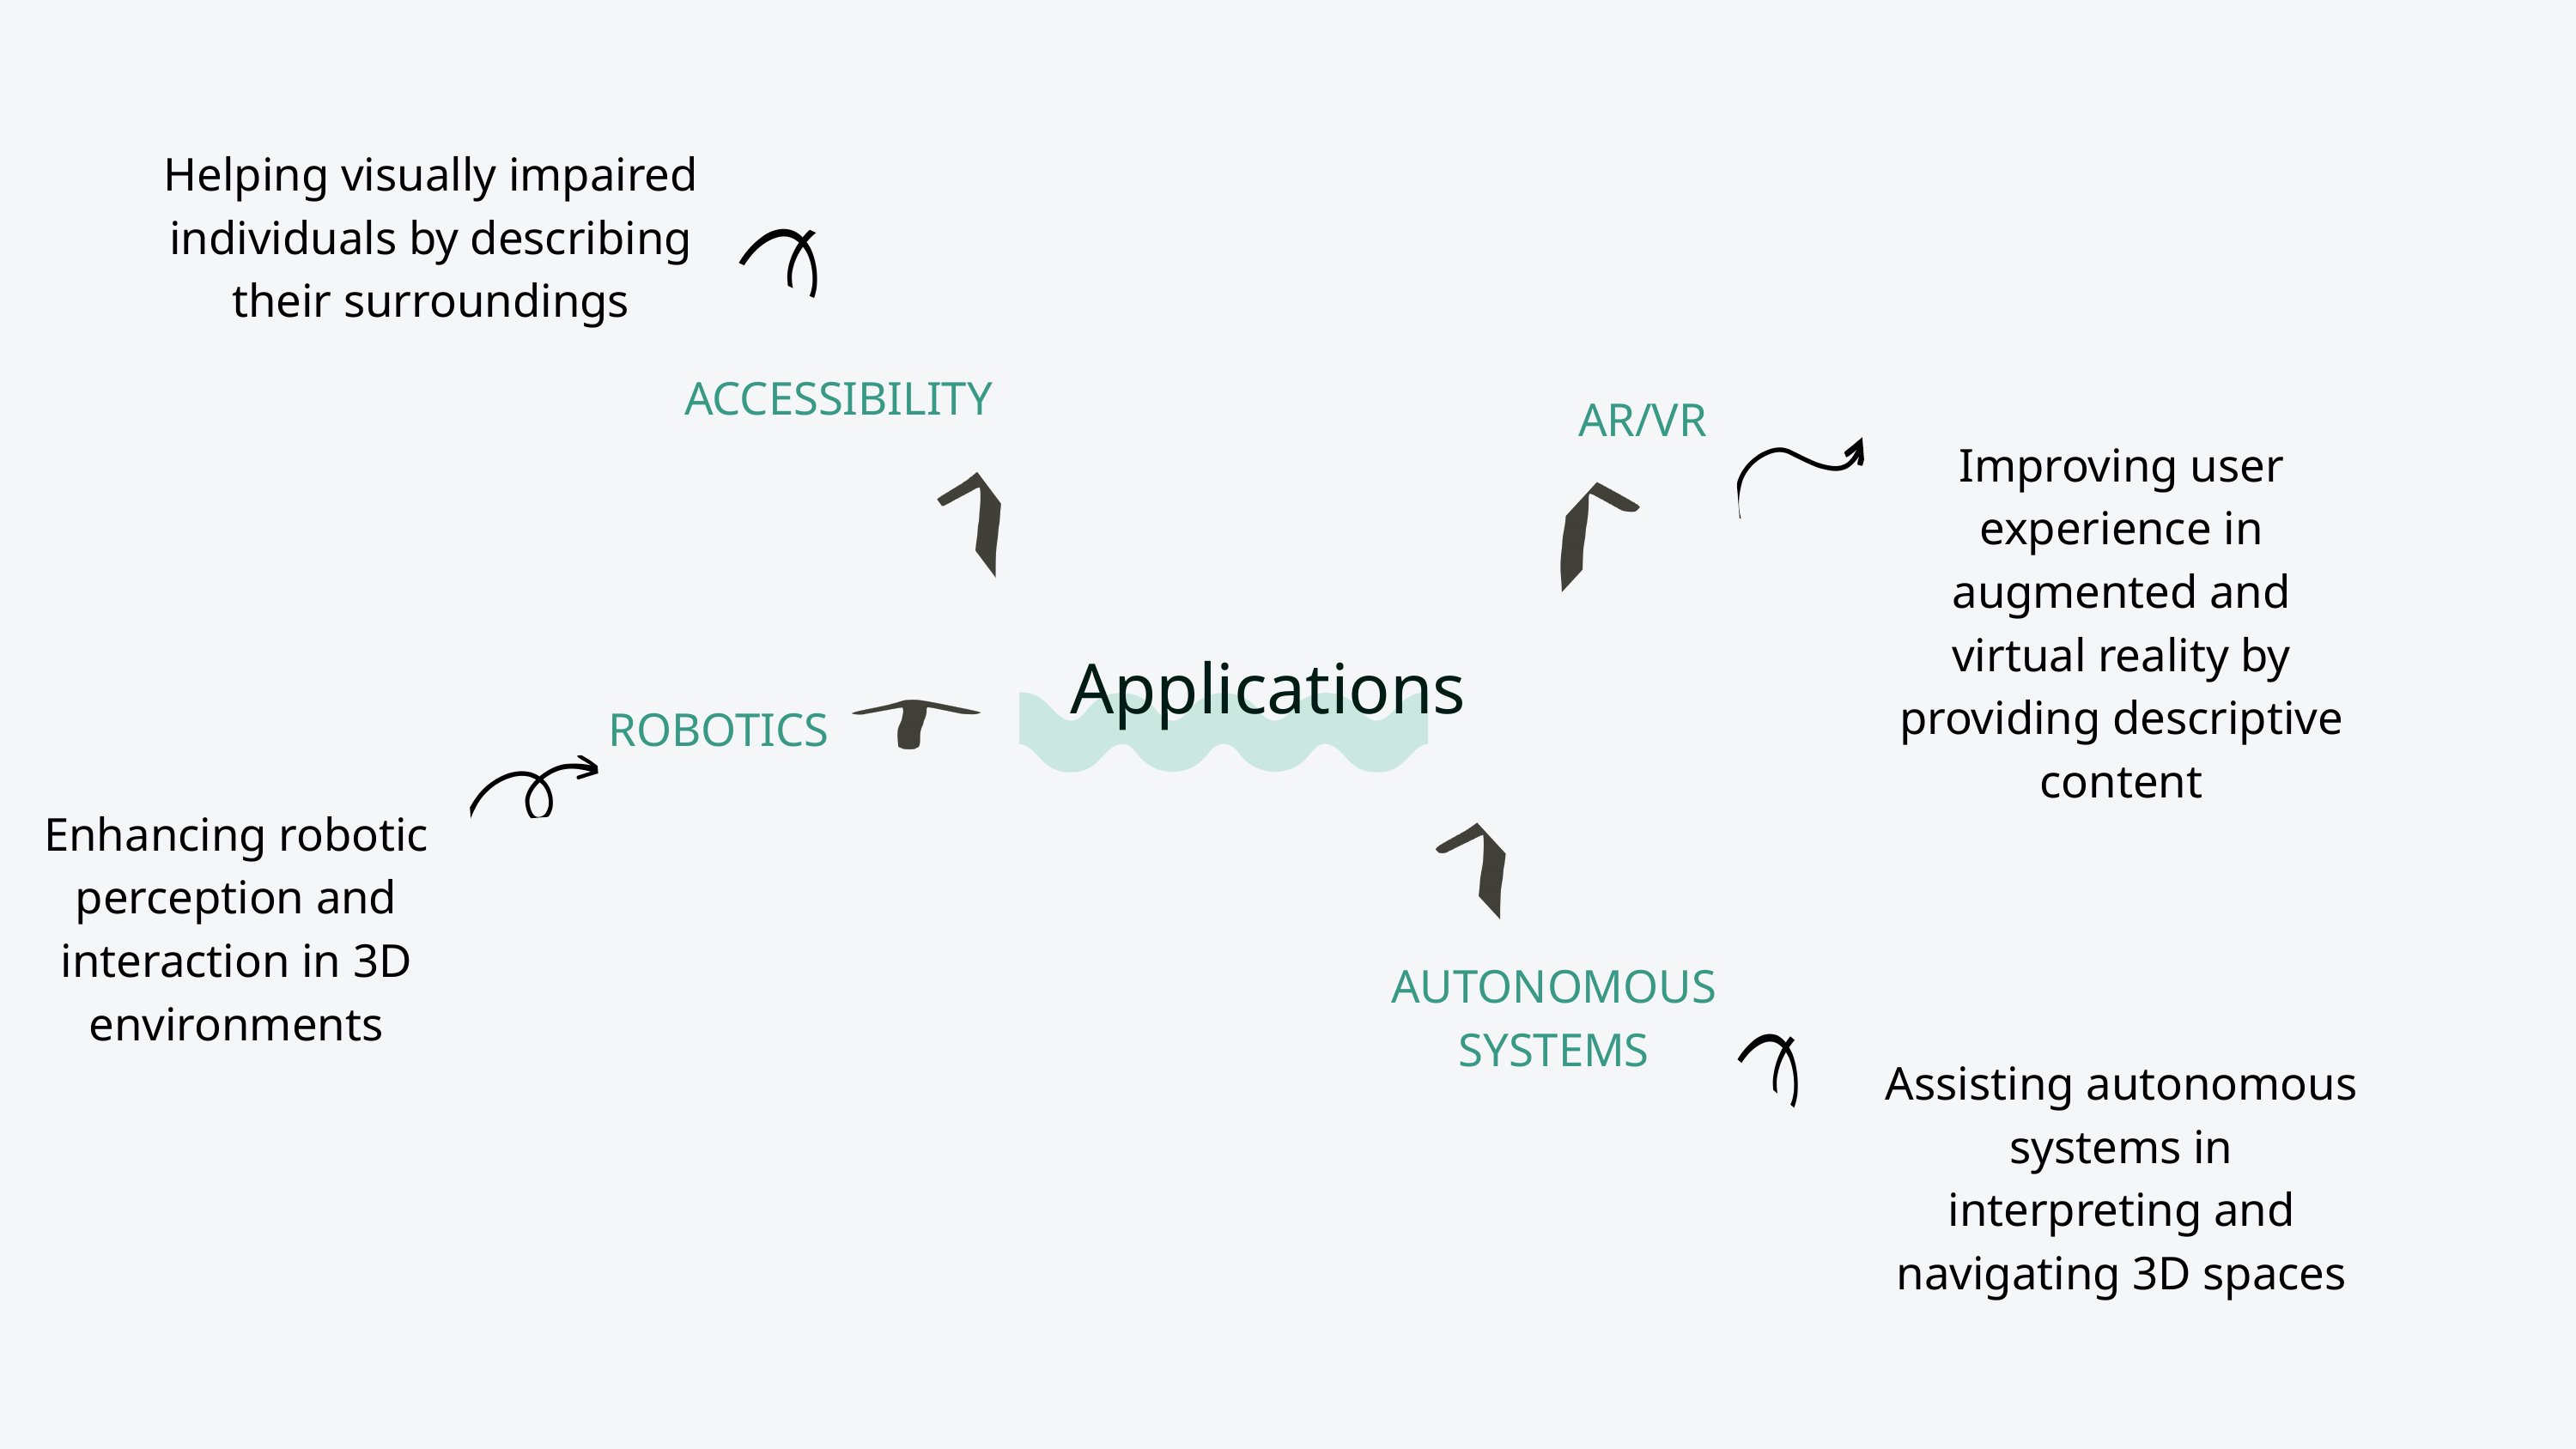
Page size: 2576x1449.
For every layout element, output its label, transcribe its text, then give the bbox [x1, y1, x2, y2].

text_box [1741, 1005, 1842, 1119]
text_box [1434, 815, 1558, 944]
text_box ACCESSIBILITY [665, 360, 993, 424]
text_box AUTONOMOUS SYSTEMS [1368, 949, 1741, 1076]
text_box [1018, 692, 1517, 773]
text_box Enhancing robotic perception and interaction in 3D environments [41, 796, 431, 1050]
text_box [1734, 446, 1868, 519]
text_box Assisting autonomous systems in interpreting and navigating 3D spaces [1877, 1046, 2366, 1299]
text_box [731, 201, 870, 312]
text_box [1516, 474, 1641, 603]
text_box [466, 755, 602, 823]
text_box [851, 700, 981, 749]
text_box Applications [1048, 667, 1489, 691]
text_box ROBOTICS [579, 692, 829, 755]
text_box Improving user experience in augmented and virtual reality by providing descriptive content [1896, 427, 2347, 808]
text_box Helping visually impaired individuals by describing their surroundings [131, 136, 731, 327]
text_box [933, 466, 1051, 600]
text_box AR/VR [1578, 382, 1915, 446]
